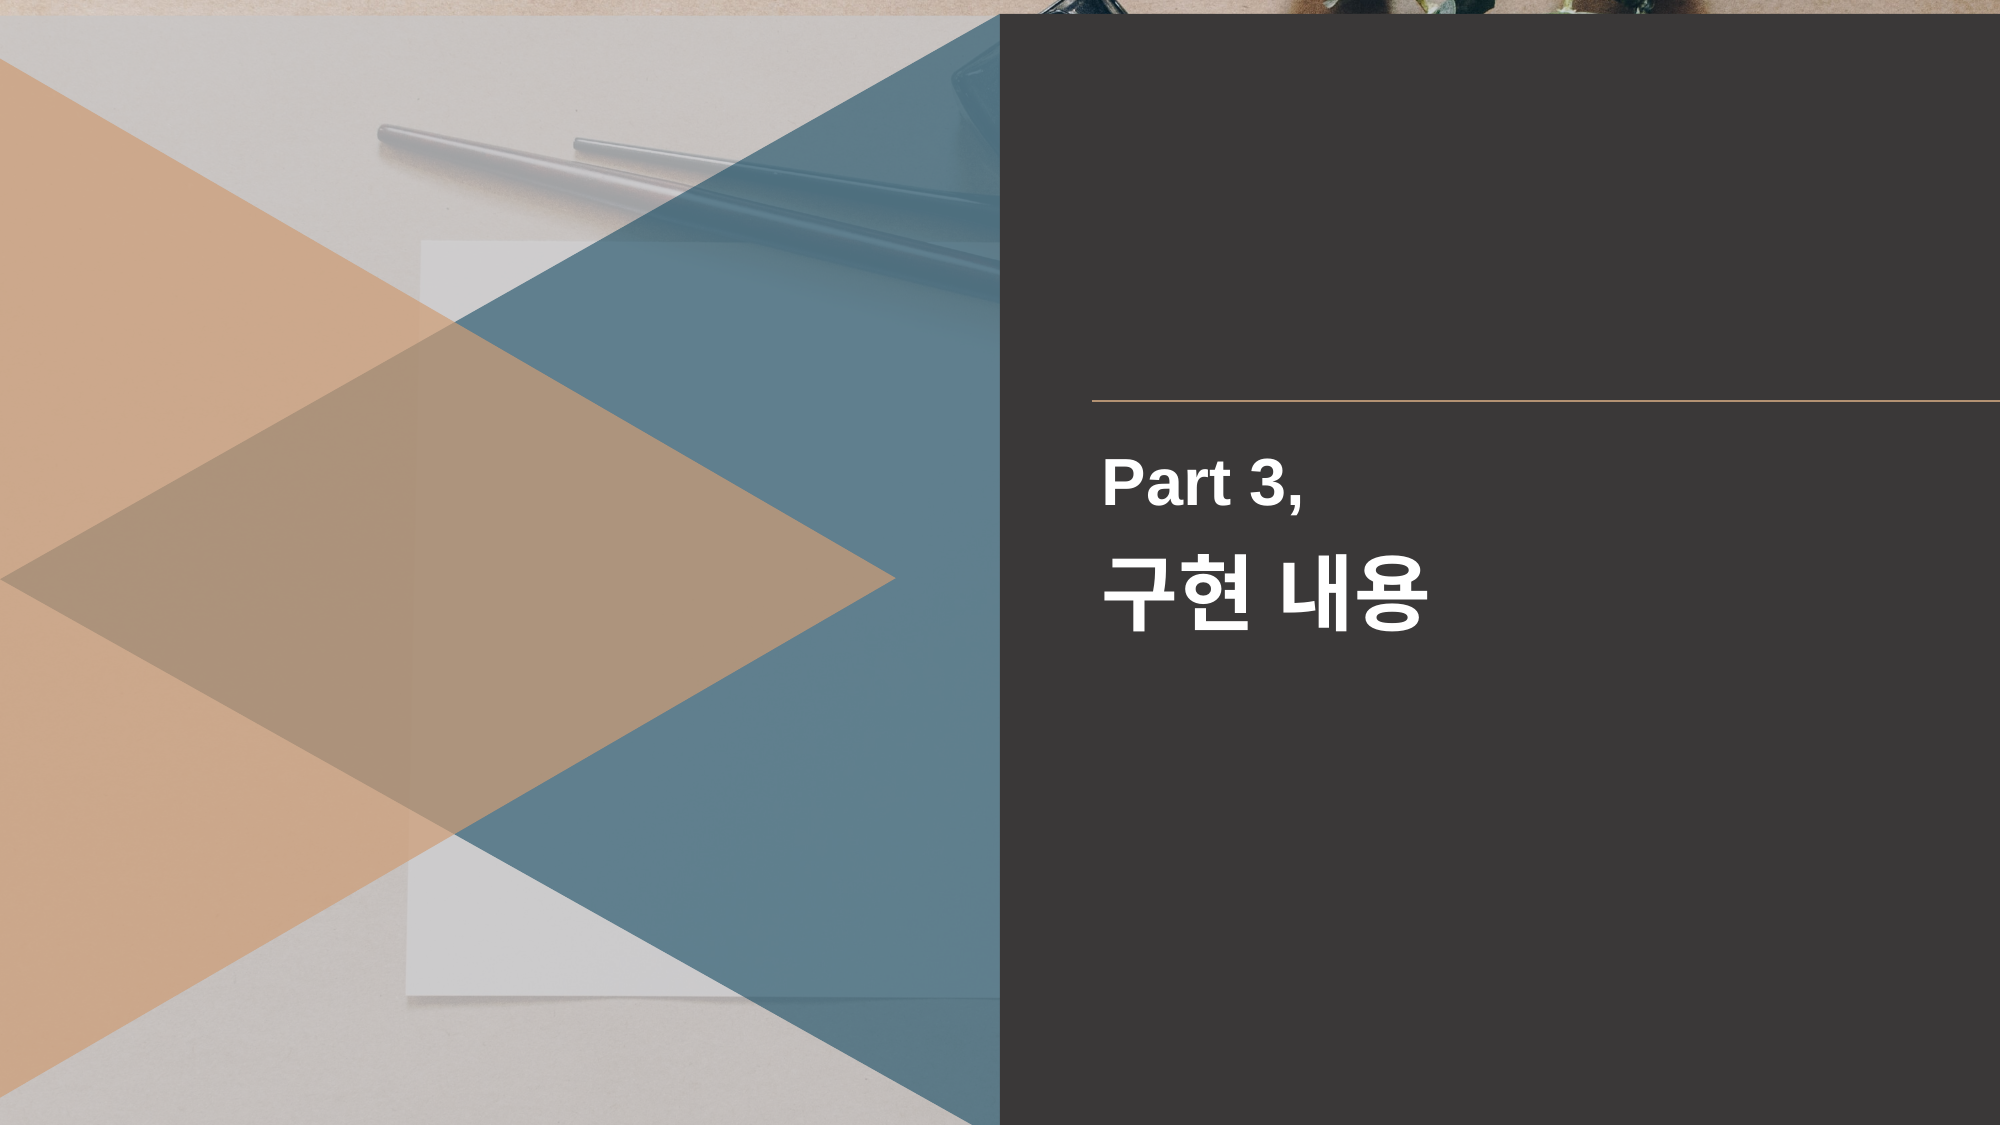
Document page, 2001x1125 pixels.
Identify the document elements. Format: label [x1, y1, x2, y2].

text_box [0, 13, 2000, 1125]
picture [0, 0, 2000, 13]
